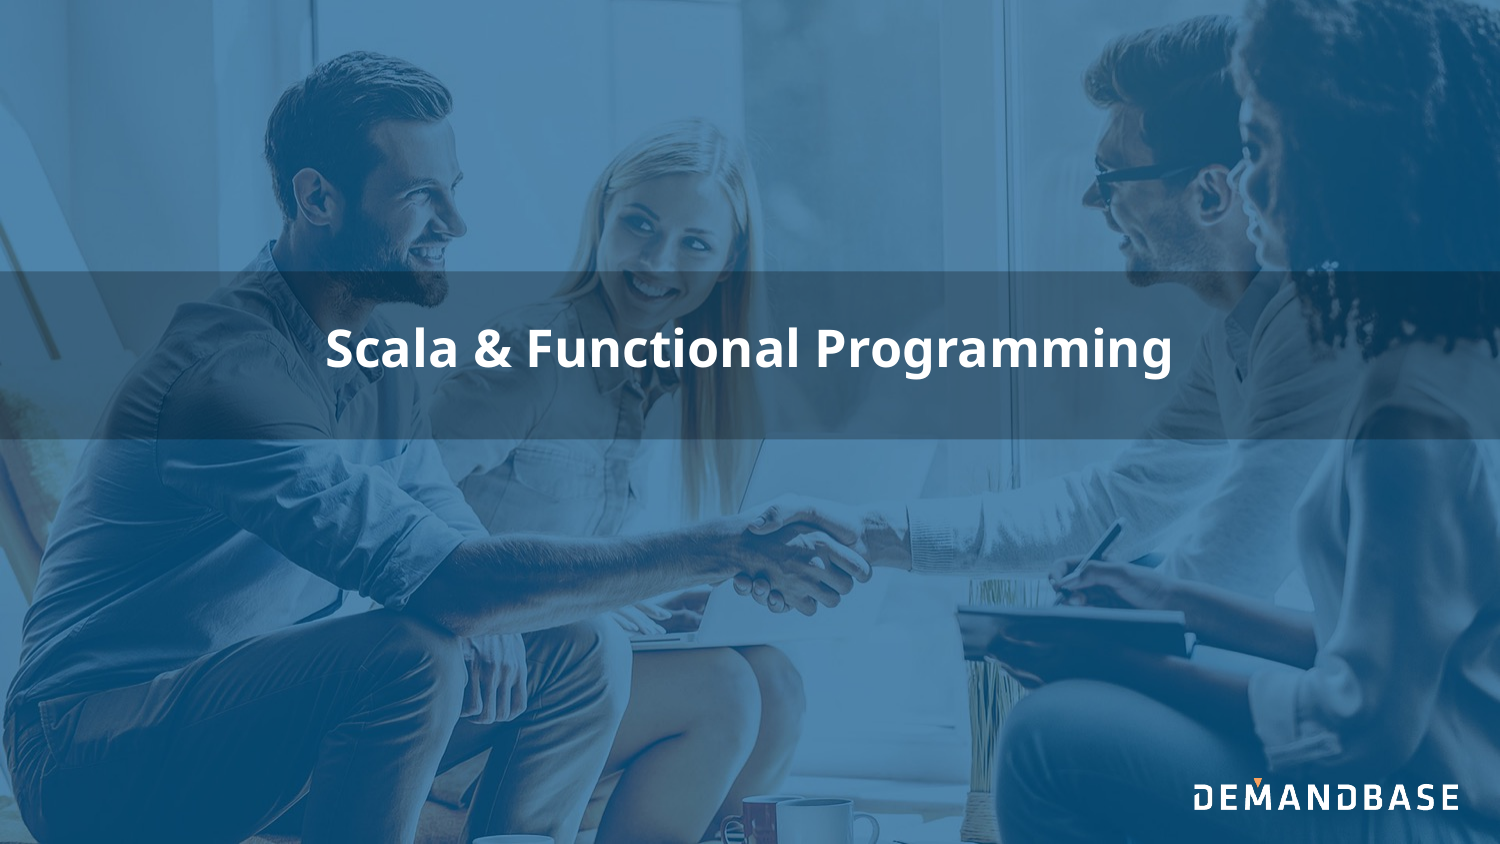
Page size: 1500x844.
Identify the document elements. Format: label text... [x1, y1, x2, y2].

list Scala & Functional Programming [239, 308, 1261, 394]
picture [0, 0, 1500, 844]
